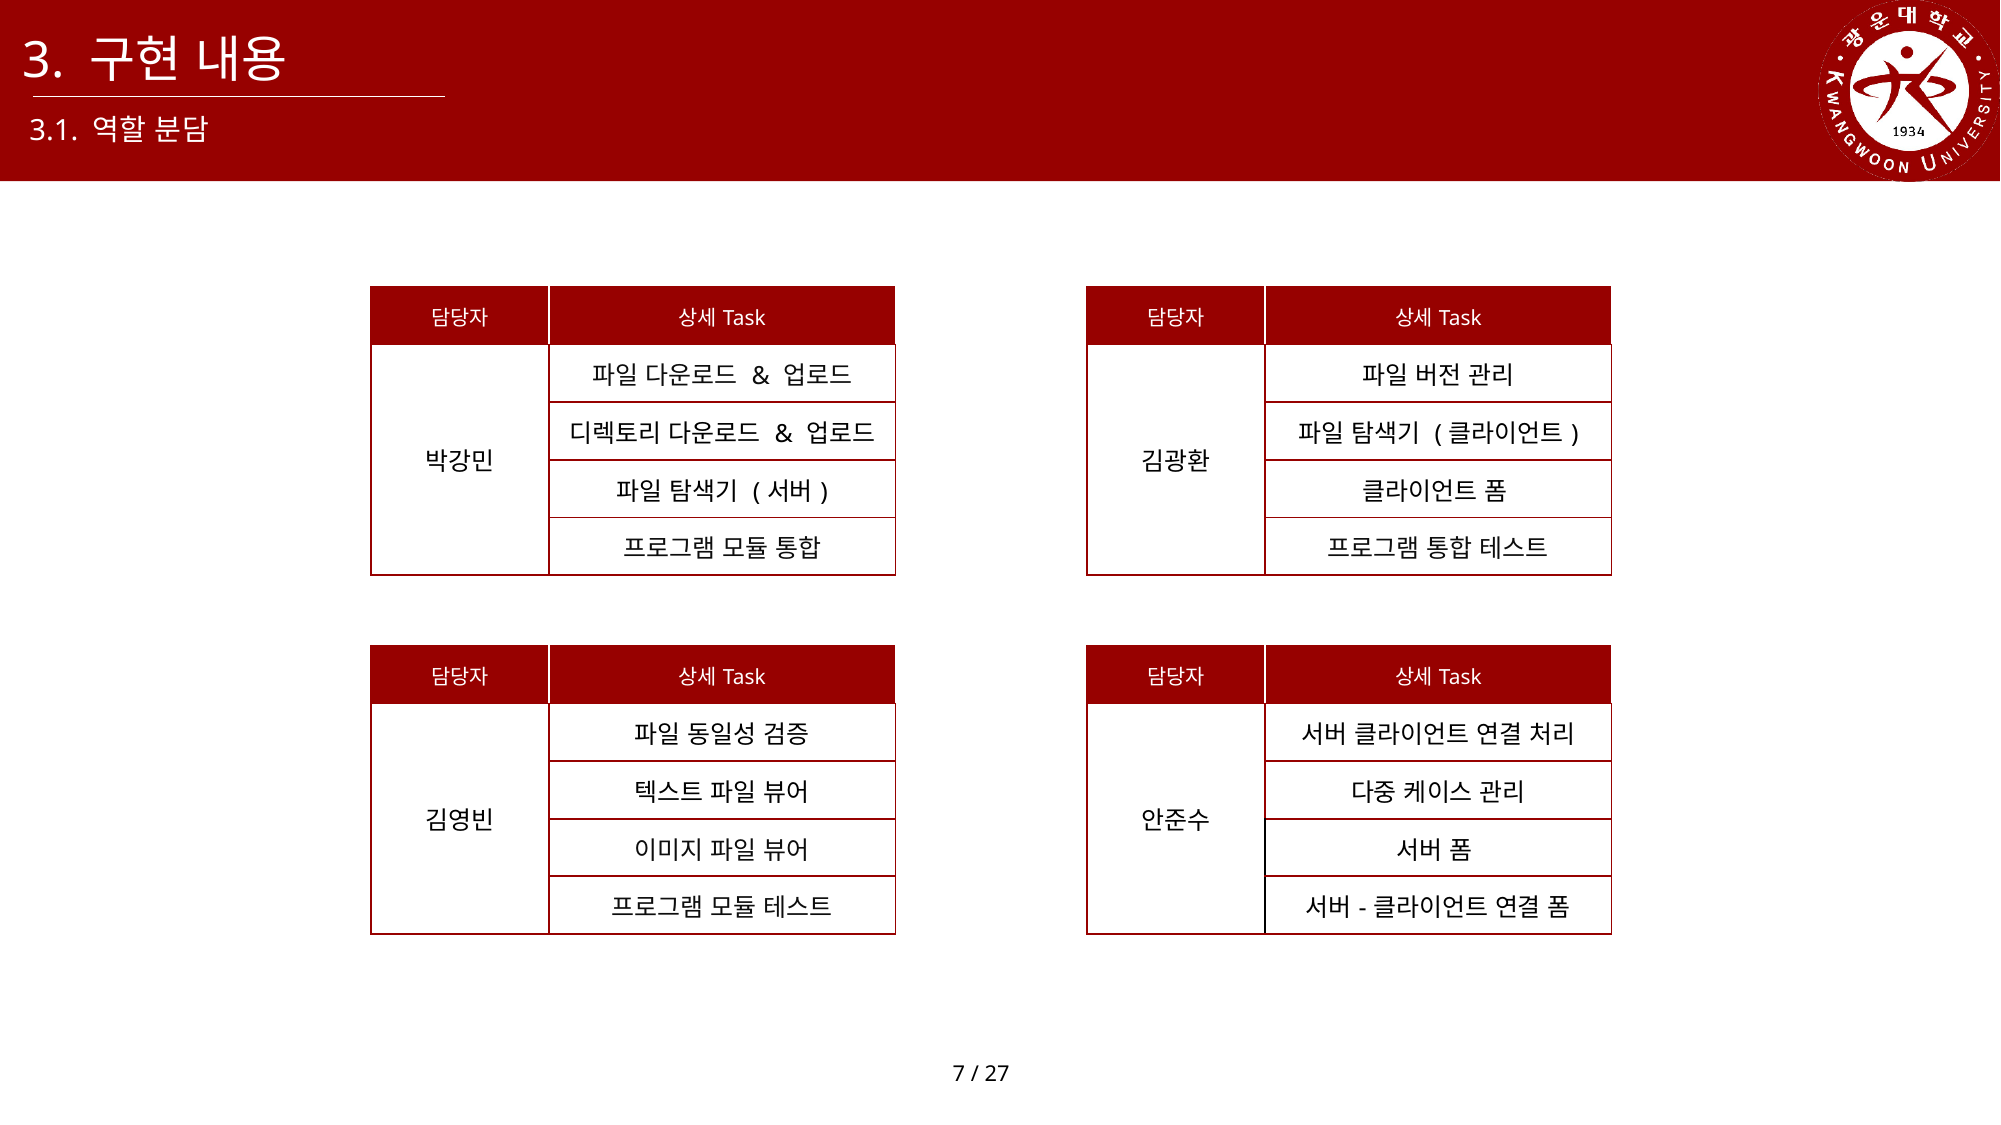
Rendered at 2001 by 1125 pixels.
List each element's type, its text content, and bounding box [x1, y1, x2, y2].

table_cell 서버 폼 [1266, 820, 1611, 875]
table_cell 파일 동일성 검증 [550, 704, 895, 760]
table_cell 디렉토리 다운로드 & 업로드 [550, 403, 895, 459]
text_box 3.1. 역할 분담 [14, 103, 224, 154]
table_cell 파일 다운로드 & 업로드 [550, 345, 895, 401]
table_header 상세Task [1266, 288, 1611, 344]
table_cell 프로그램 모듈 통합 [550, 518, 895, 574]
table_cell 프로그램 모듈 테스트 [550, 877, 895, 933]
table_cell 안준수 [1088, 704, 1264, 933]
table_header 담당자 [372, 647, 548, 703]
table_header 담당자 [1088, 288, 1264, 344]
picture [1818, 0, 2000, 182]
table_cell 김광환 [1088, 345, 1264, 574]
table_cell 이미지 파일 뷰어 [550, 820, 895, 875]
table_header 담당자 [372, 288, 548, 344]
text_box 3. 구현 내용 [7, 20, 303, 96]
table_cell 서버-클라이언트 연결 폼 [1266, 877, 1611, 933]
table_cell 박강민 [372, 345, 548, 574]
table_header 담당자 [1088, 647, 1264, 703]
table_cell 파일 탐색기 (서버) [550, 461, 895, 517]
table_header 상세Task [1266, 647, 1611, 703]
table_cell 김영빈 [372, 704, 548, 933]
table_cell 클라이언트 폼 [1266, 461, 1611, 517]
table_header 상세Task [550, 288, 895, 344]
table_cell 다중 케이스 관리 [1266, 762, 1611, 818]
table_cell 파일 버전 관리 [1266, 345, 1611, 401]
table_cell 프로그램 통합 테스트 [1266, 518, 1611, 574]
table_cell 파일 탐색기 (클라이언트) [1266, 403, 1611, 459]
table_cell 텍스트 파일 뷰어 [550, 762, 895, 818]
table_cell 서버 클라이언트 연결 처리 [1266, 704, 1611, 760]
table_header 상세Task [550, 647, 895, 703]
